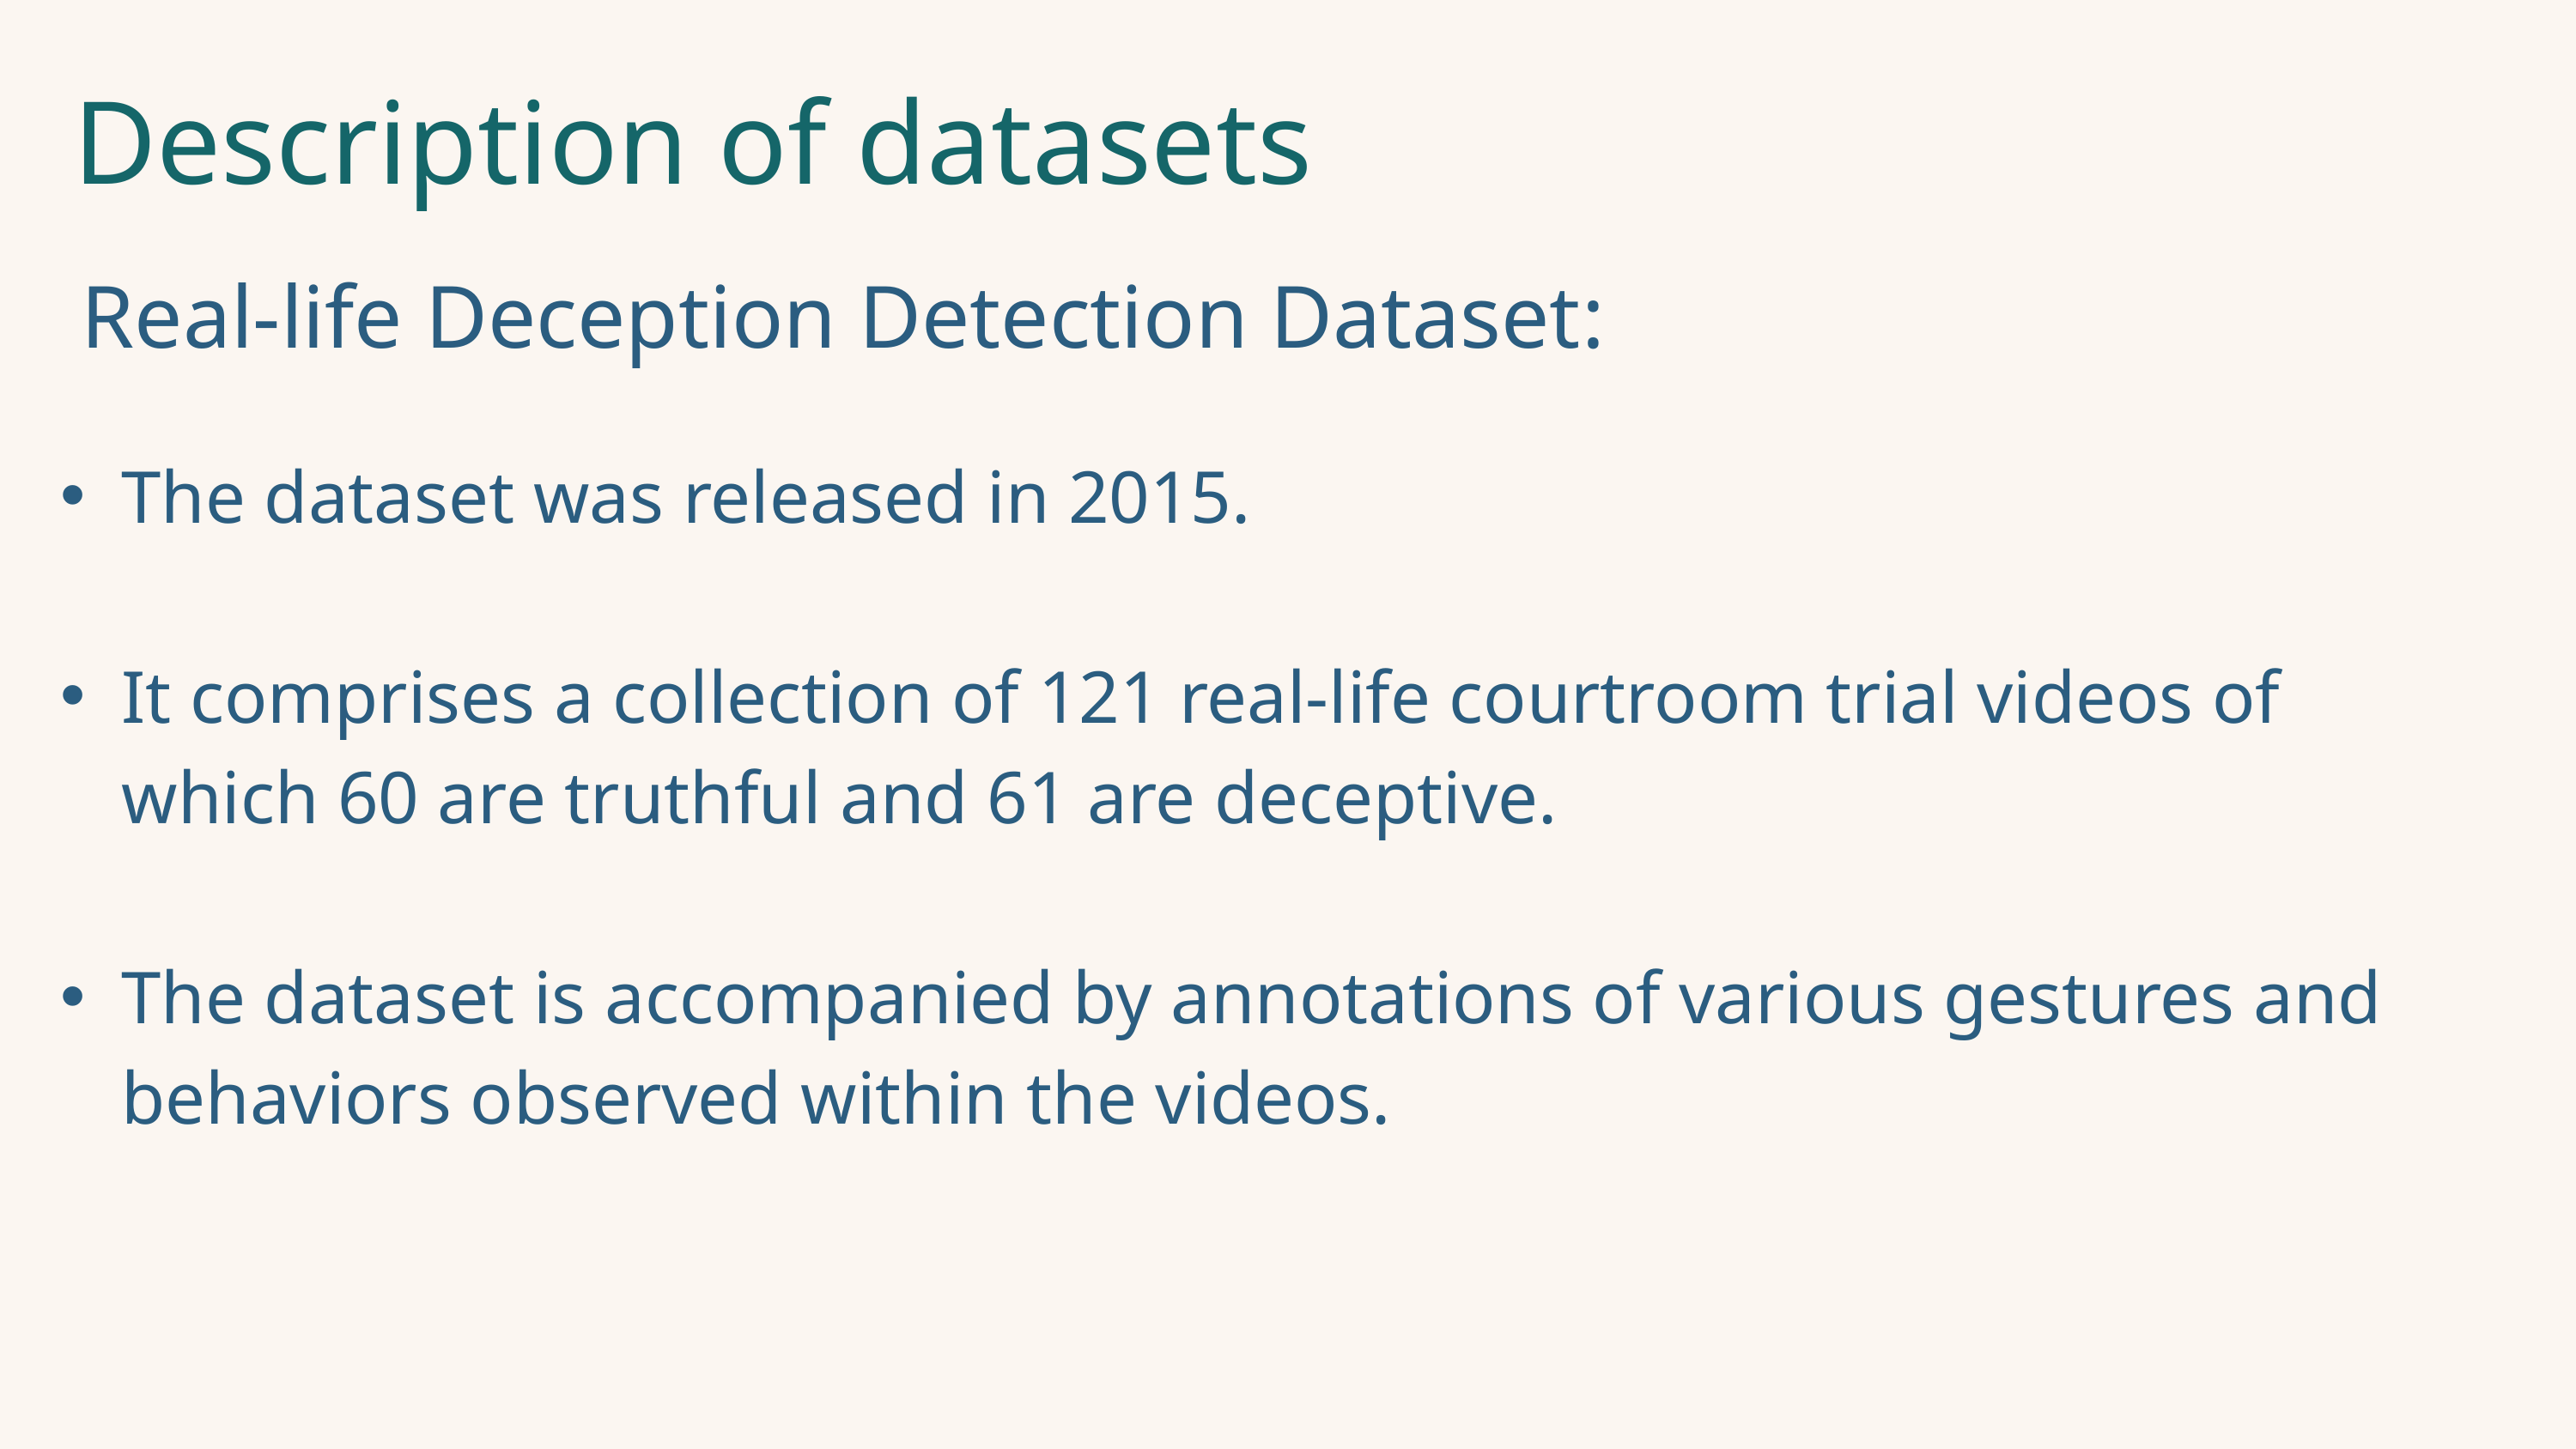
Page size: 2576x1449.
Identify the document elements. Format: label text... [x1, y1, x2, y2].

text_box Description of datasets [73, 46, 1364, 367]
text_box The dataset was released in 2015. It comprises a collection of 121 real-life courtroom trial videos of which 60 are truthful and 61 are deceptive. The dataset is accompanied by annotations of various gestures and behaviors observed within the videos. [0, 437, 2432, 1239]
text_box Real-life Deception Detection Dataset: [81, 245, 1782, 366]
